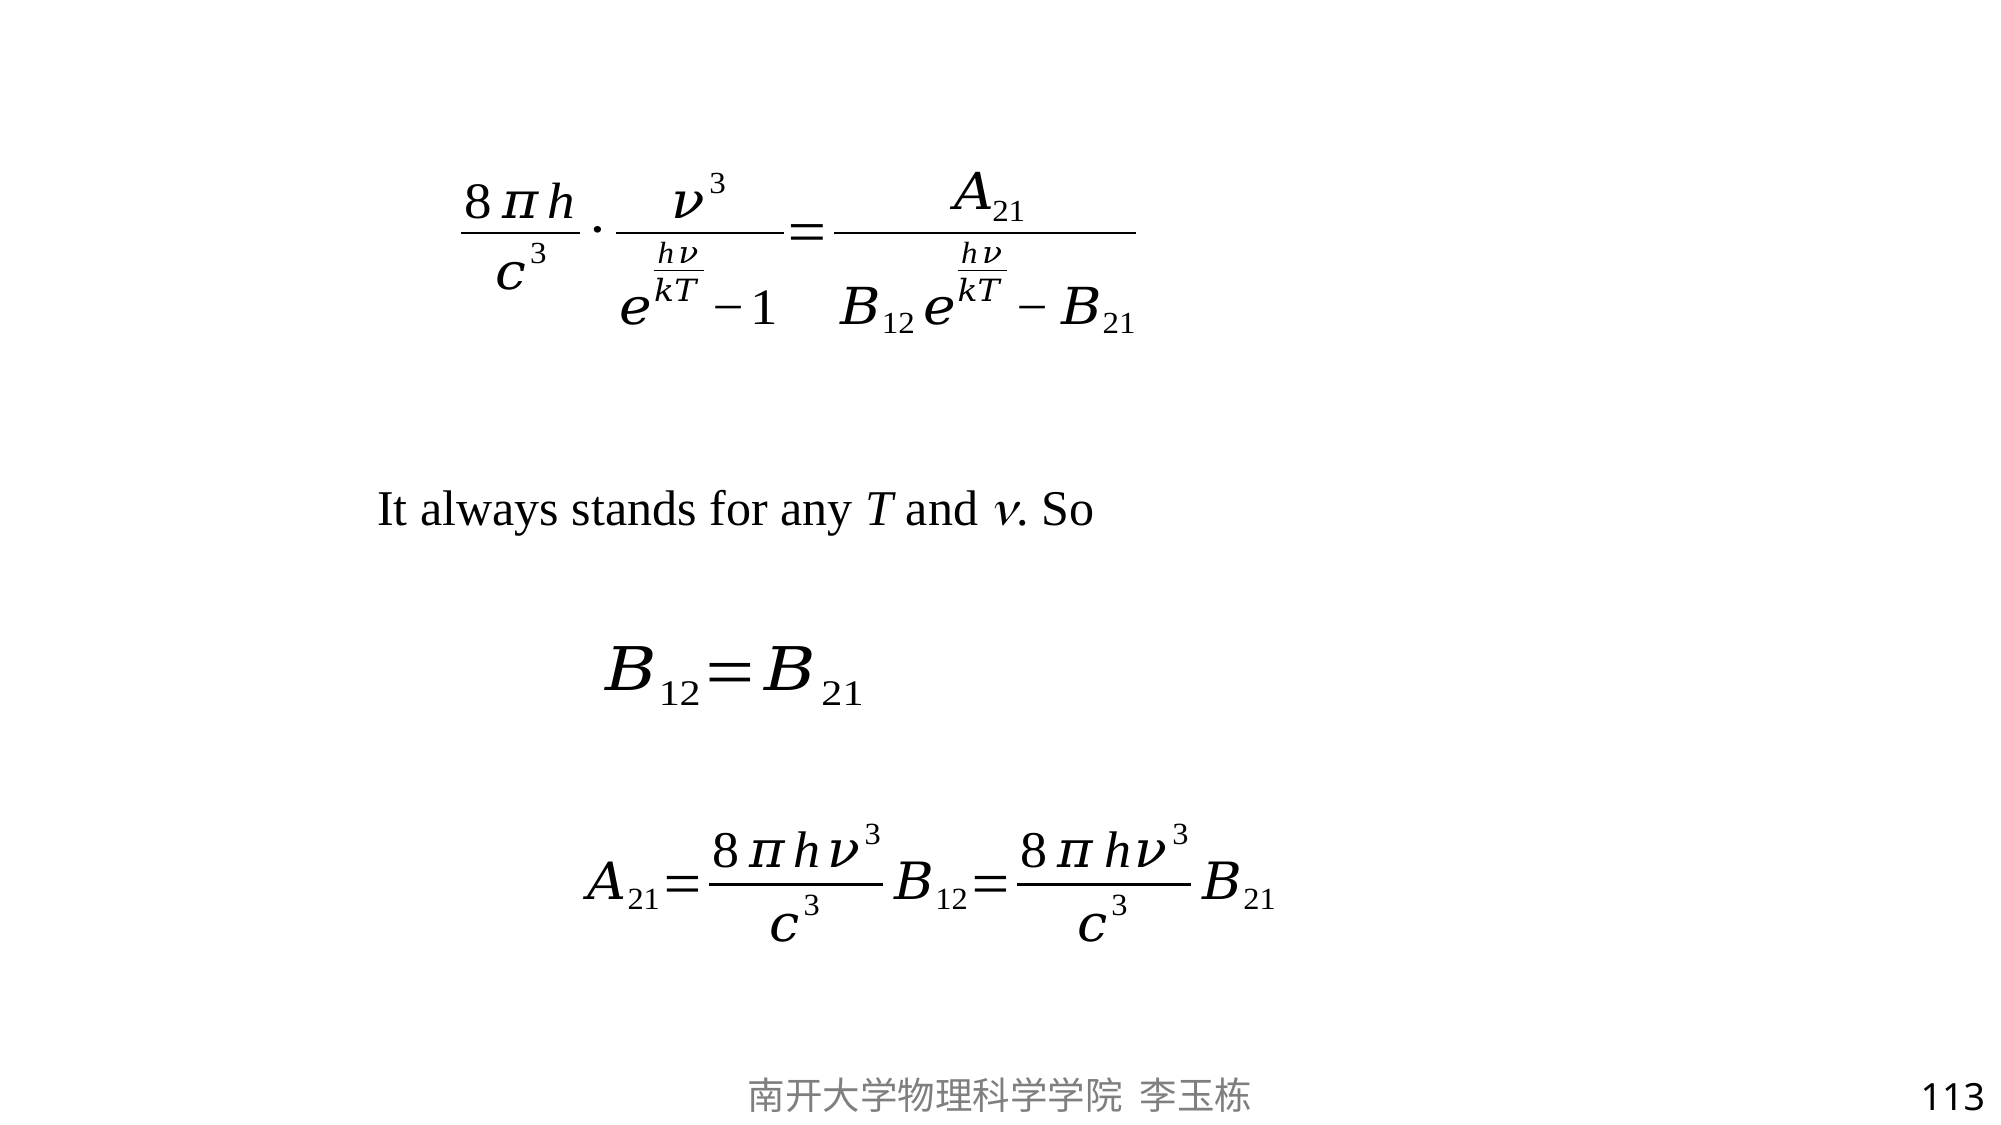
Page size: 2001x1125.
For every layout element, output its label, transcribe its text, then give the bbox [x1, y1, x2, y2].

text_box It always stands for any T and . So [362, 467, 1675, 543]
